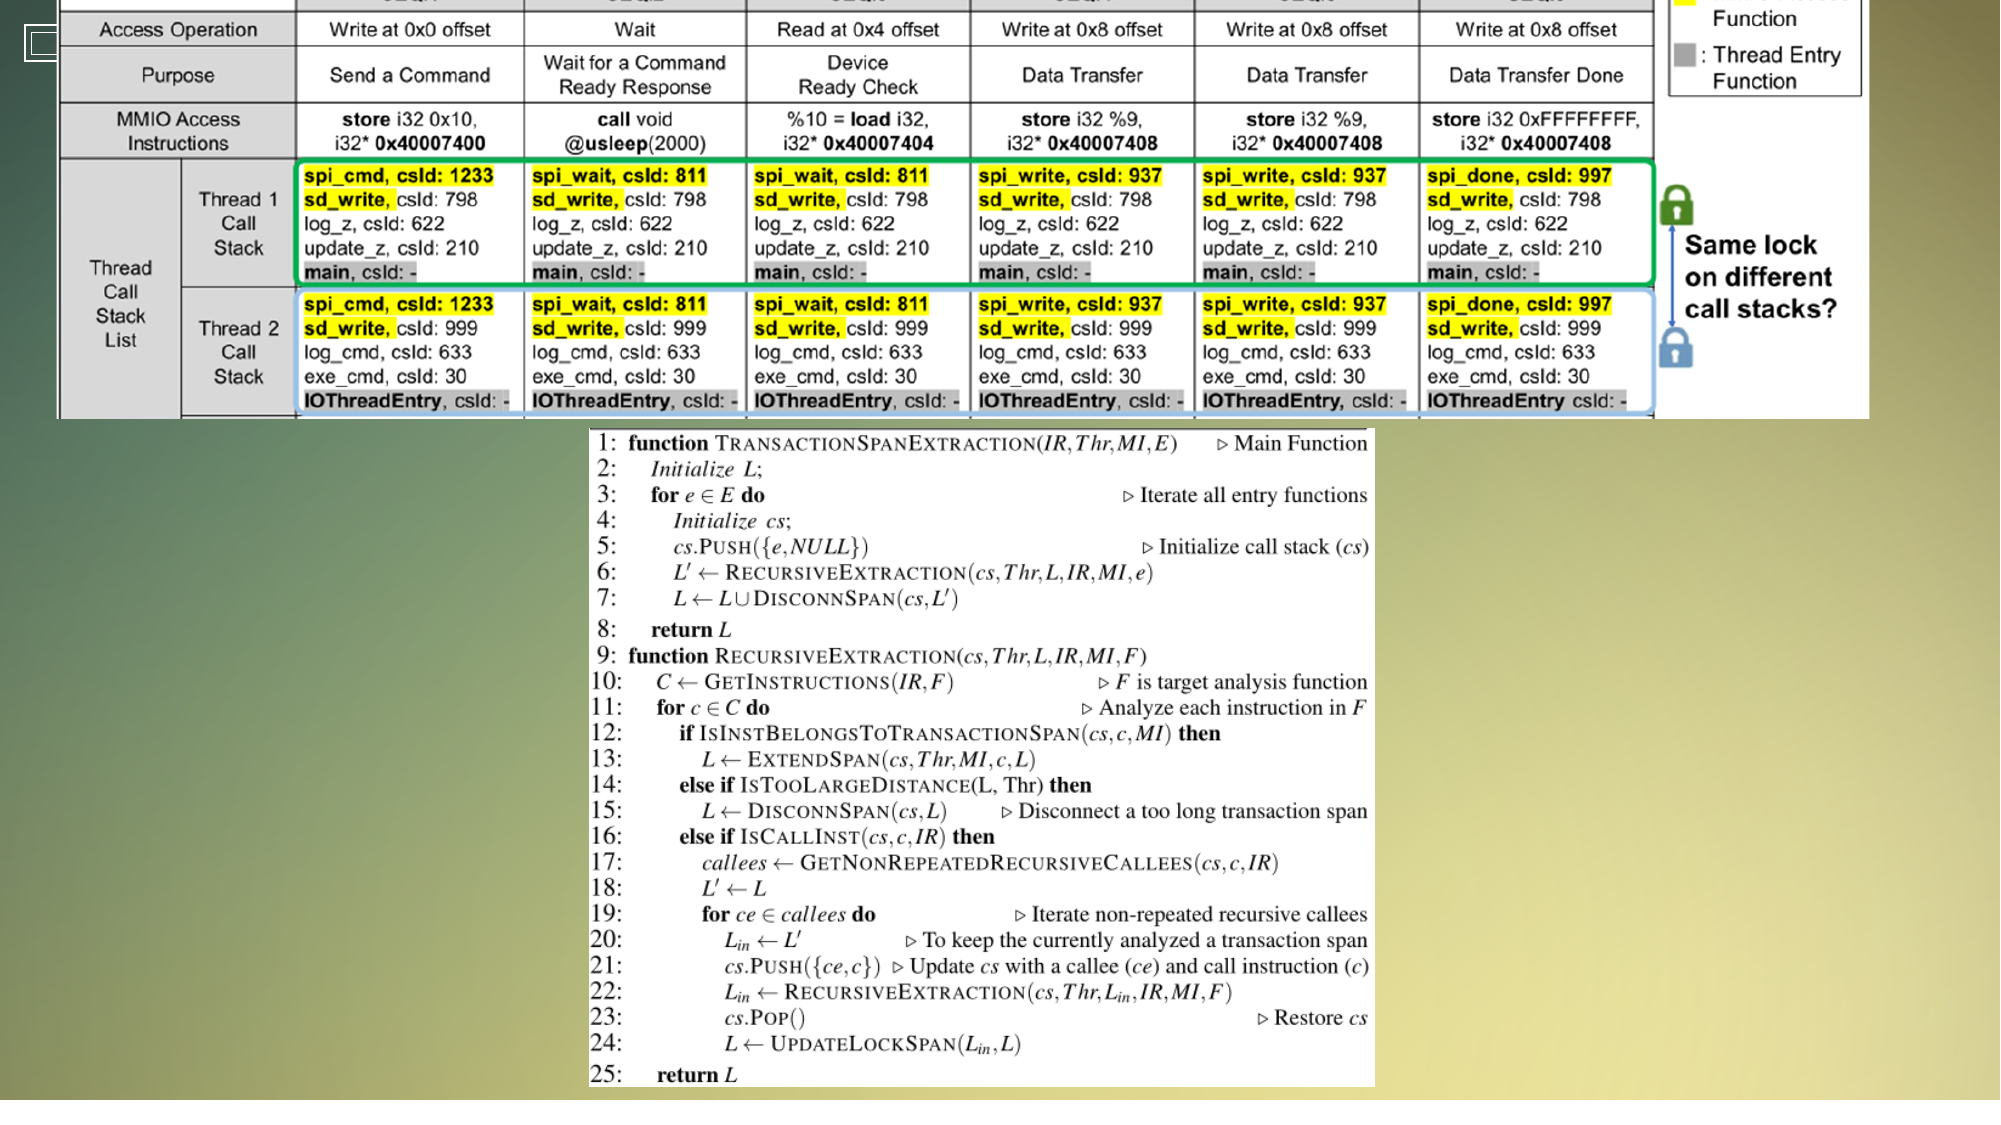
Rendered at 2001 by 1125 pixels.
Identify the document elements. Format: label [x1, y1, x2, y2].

text_box [25, 25, 56, 61]
picture [0, 0, 2000, 1100]
